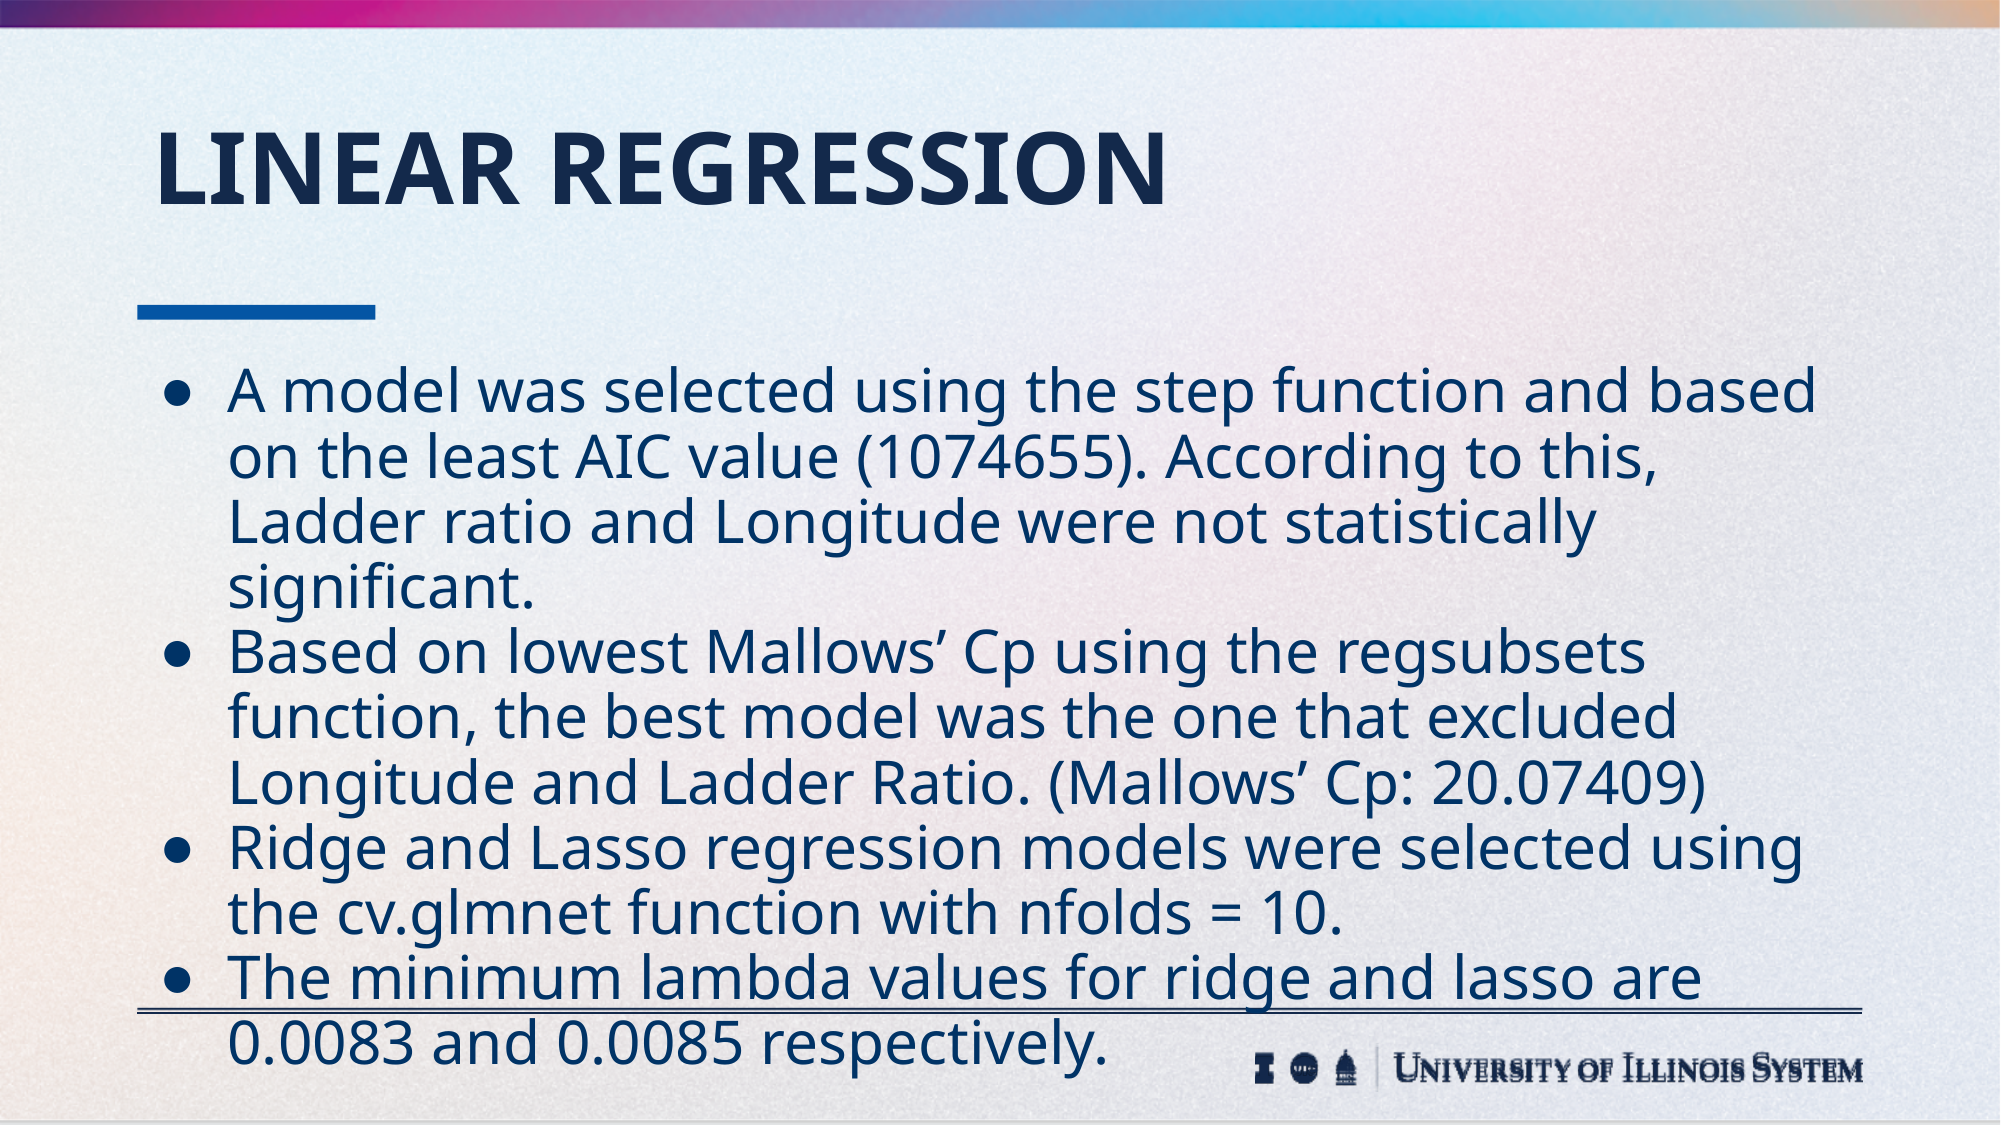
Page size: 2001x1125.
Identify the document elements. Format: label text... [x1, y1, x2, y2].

list A model was selected using the step function and based on the least AIC value (1074655). According to this, Ladder ratio and Longitude were not statistically significant. Based on lowest Mallows’ Cp using the regsubsets function, the best model was the one that excluded Longitude and Ladder Ratio. (Mallows’ Cp: 20.07409) Ridge and Lasso regression models were selected using the cv.glmnet function with nfolds = 10. The minimum lambda values for ridge and lasso are 0.0083 and 0.0085 respectively. [137, 353, 1863, 1057]
title LINEAR REGRESSION [137, 111, 1863, 327]
picture [0, 0, 2001, 1125]
text_box [137, 304, 376, 320]
